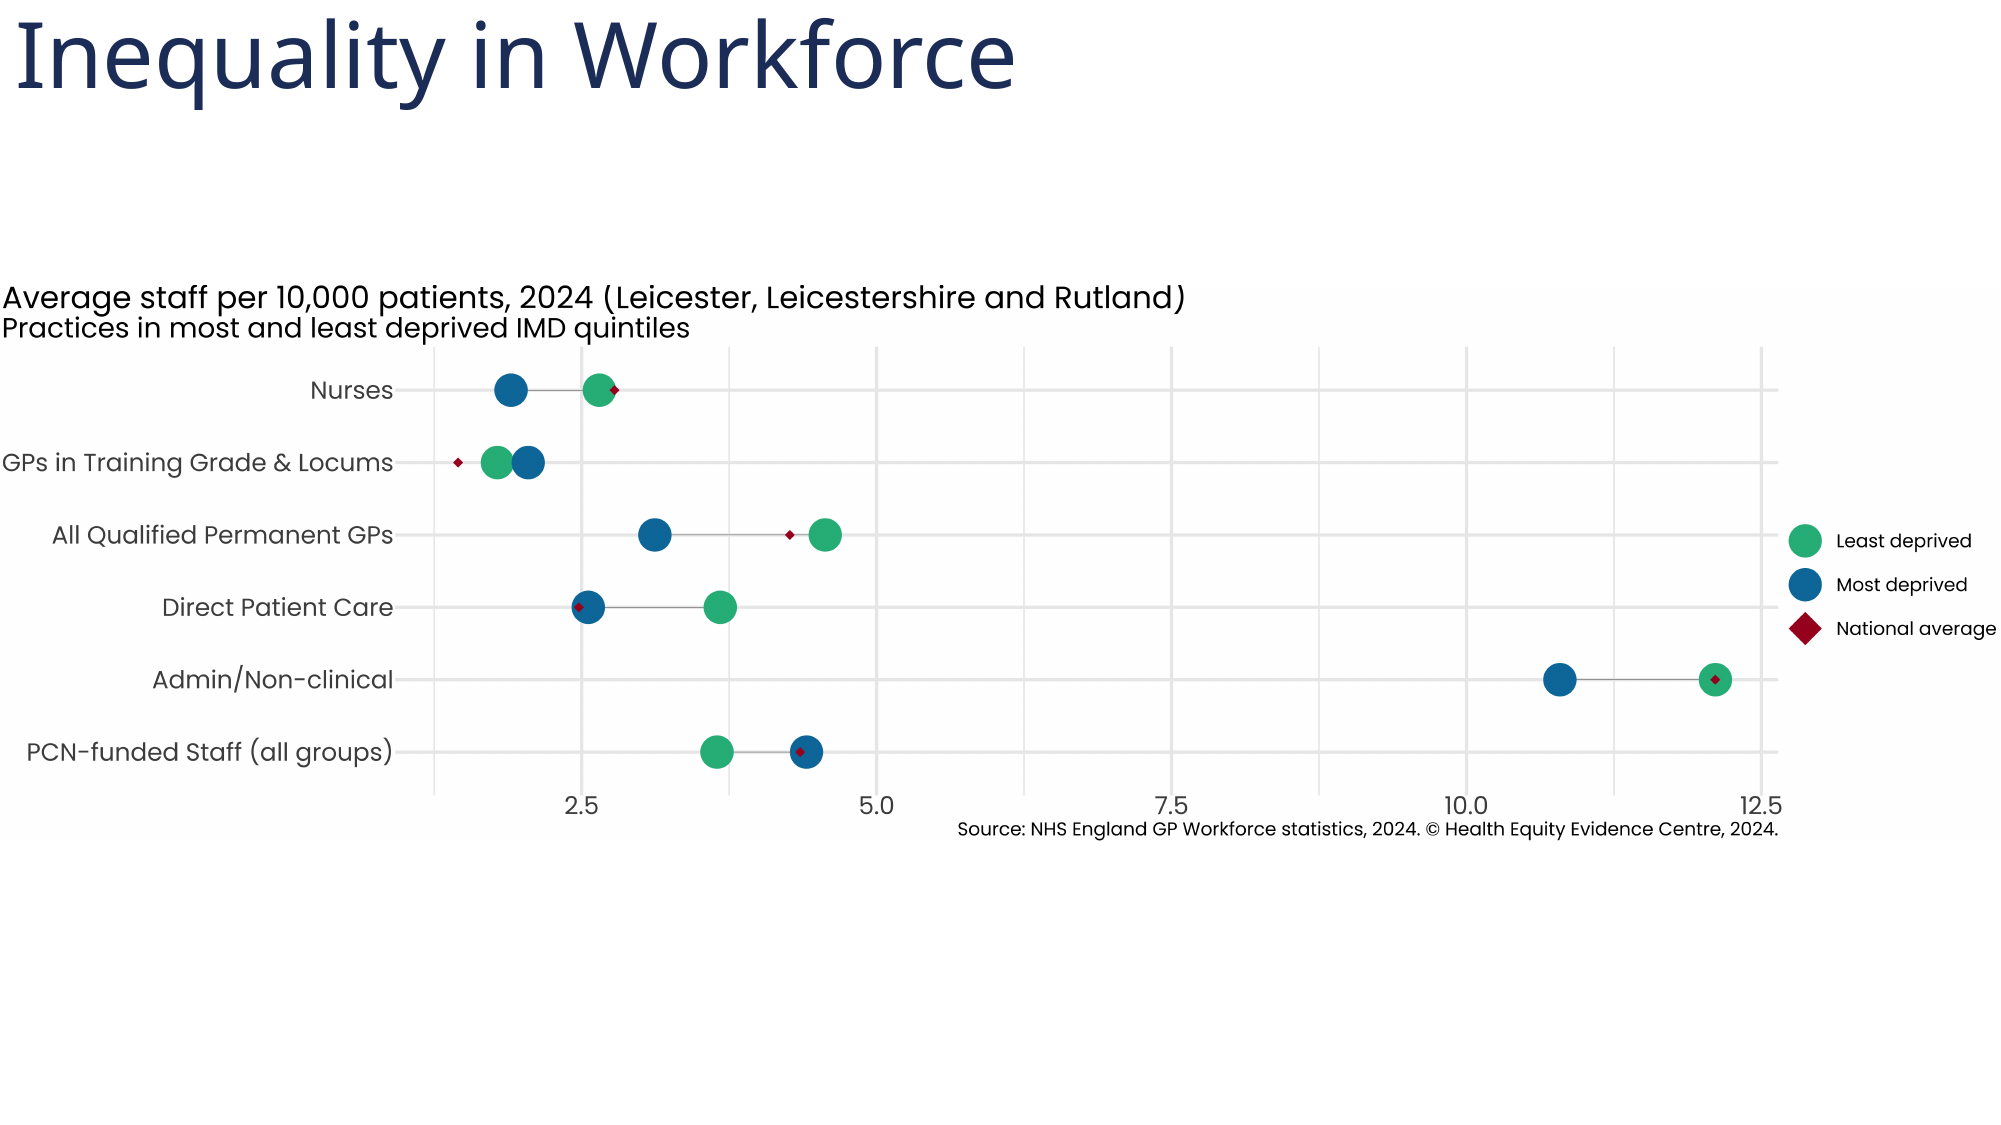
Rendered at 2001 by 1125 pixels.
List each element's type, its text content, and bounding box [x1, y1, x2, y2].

picture [0, 284, 2000, 843]
title Inequality in Workforce [0, 0, 2000, 119]
